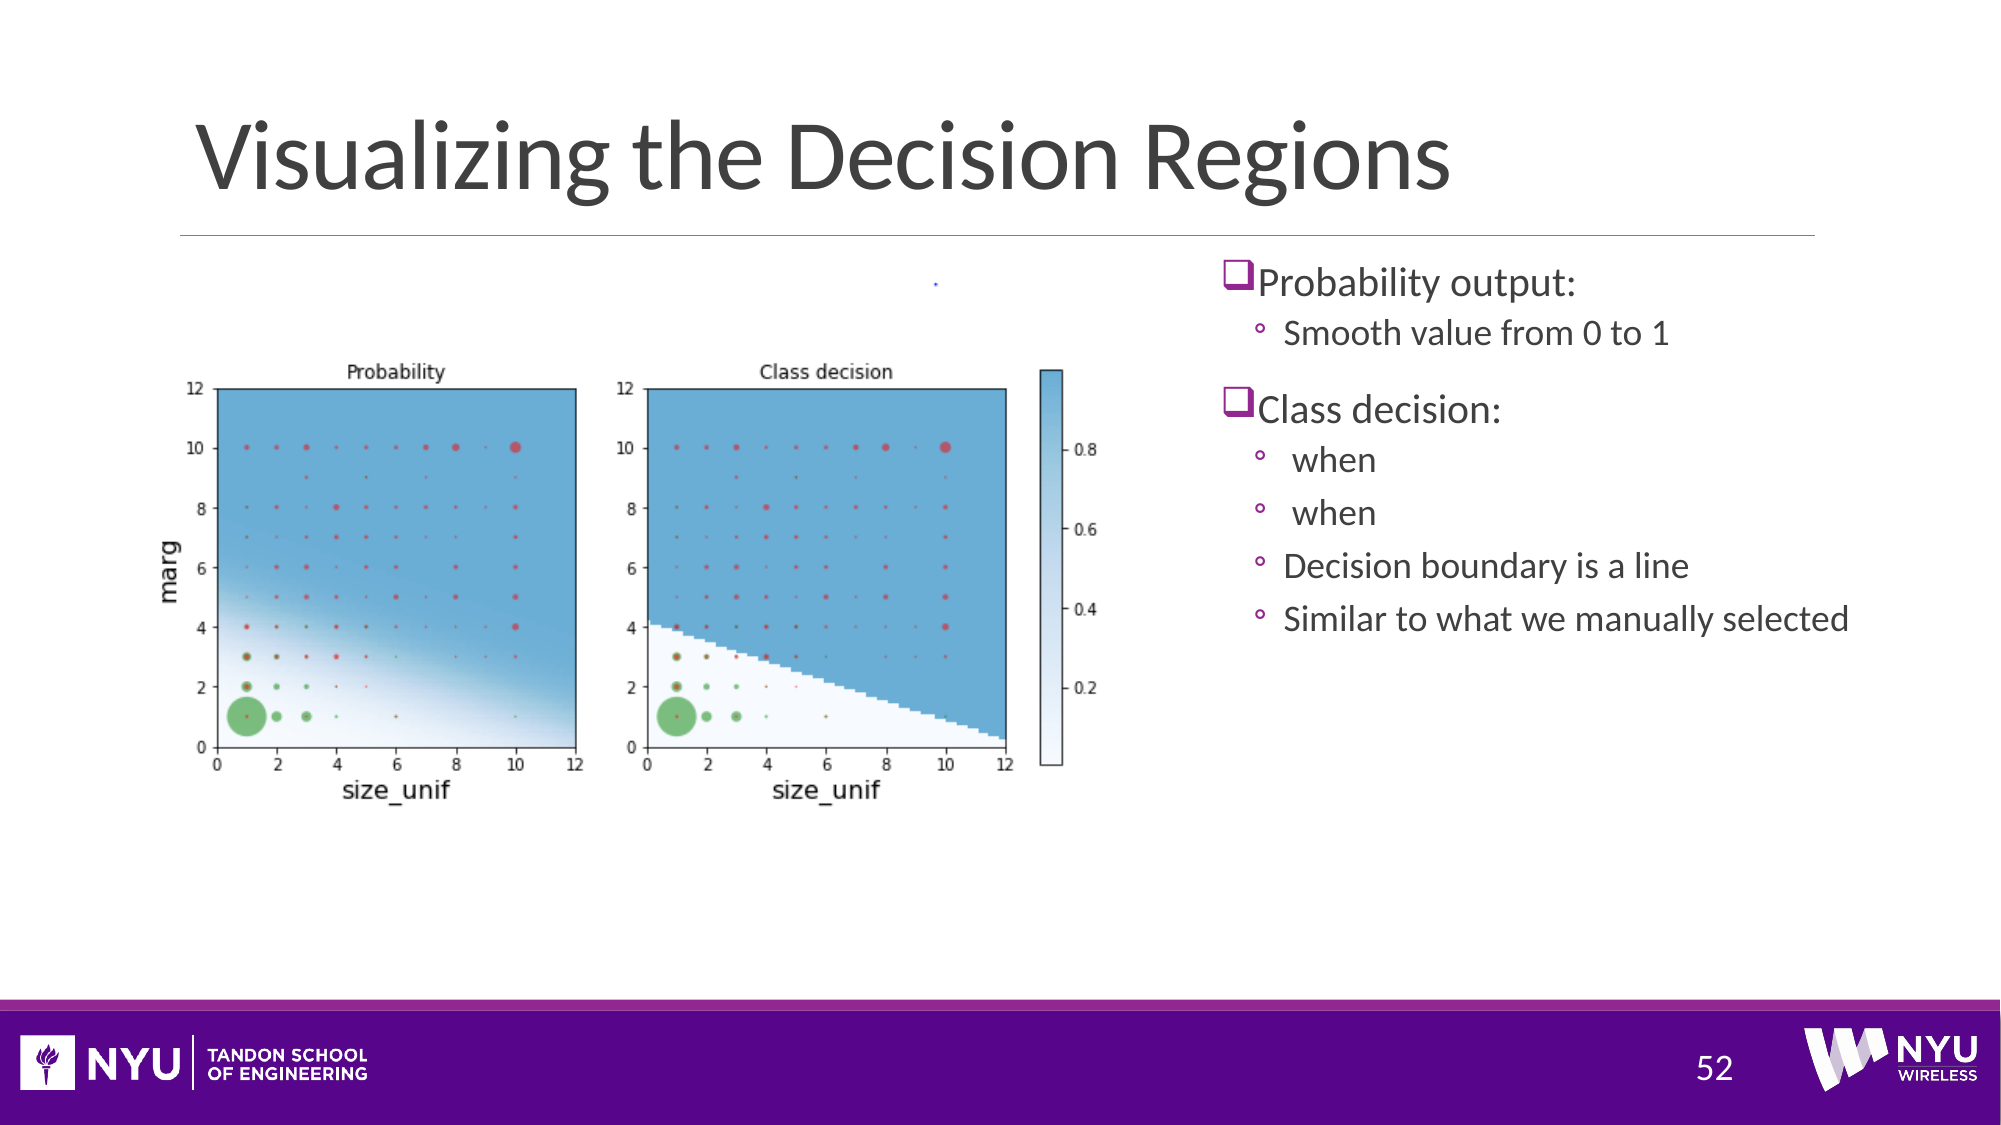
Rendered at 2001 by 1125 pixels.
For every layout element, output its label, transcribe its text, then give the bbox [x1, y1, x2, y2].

slide_number 52 [1533, 1035, 1749, 1096]
picture [150, 282, 1141, 843]
title Visualizing the Decision Regions [180, 47, 1830, 218]
